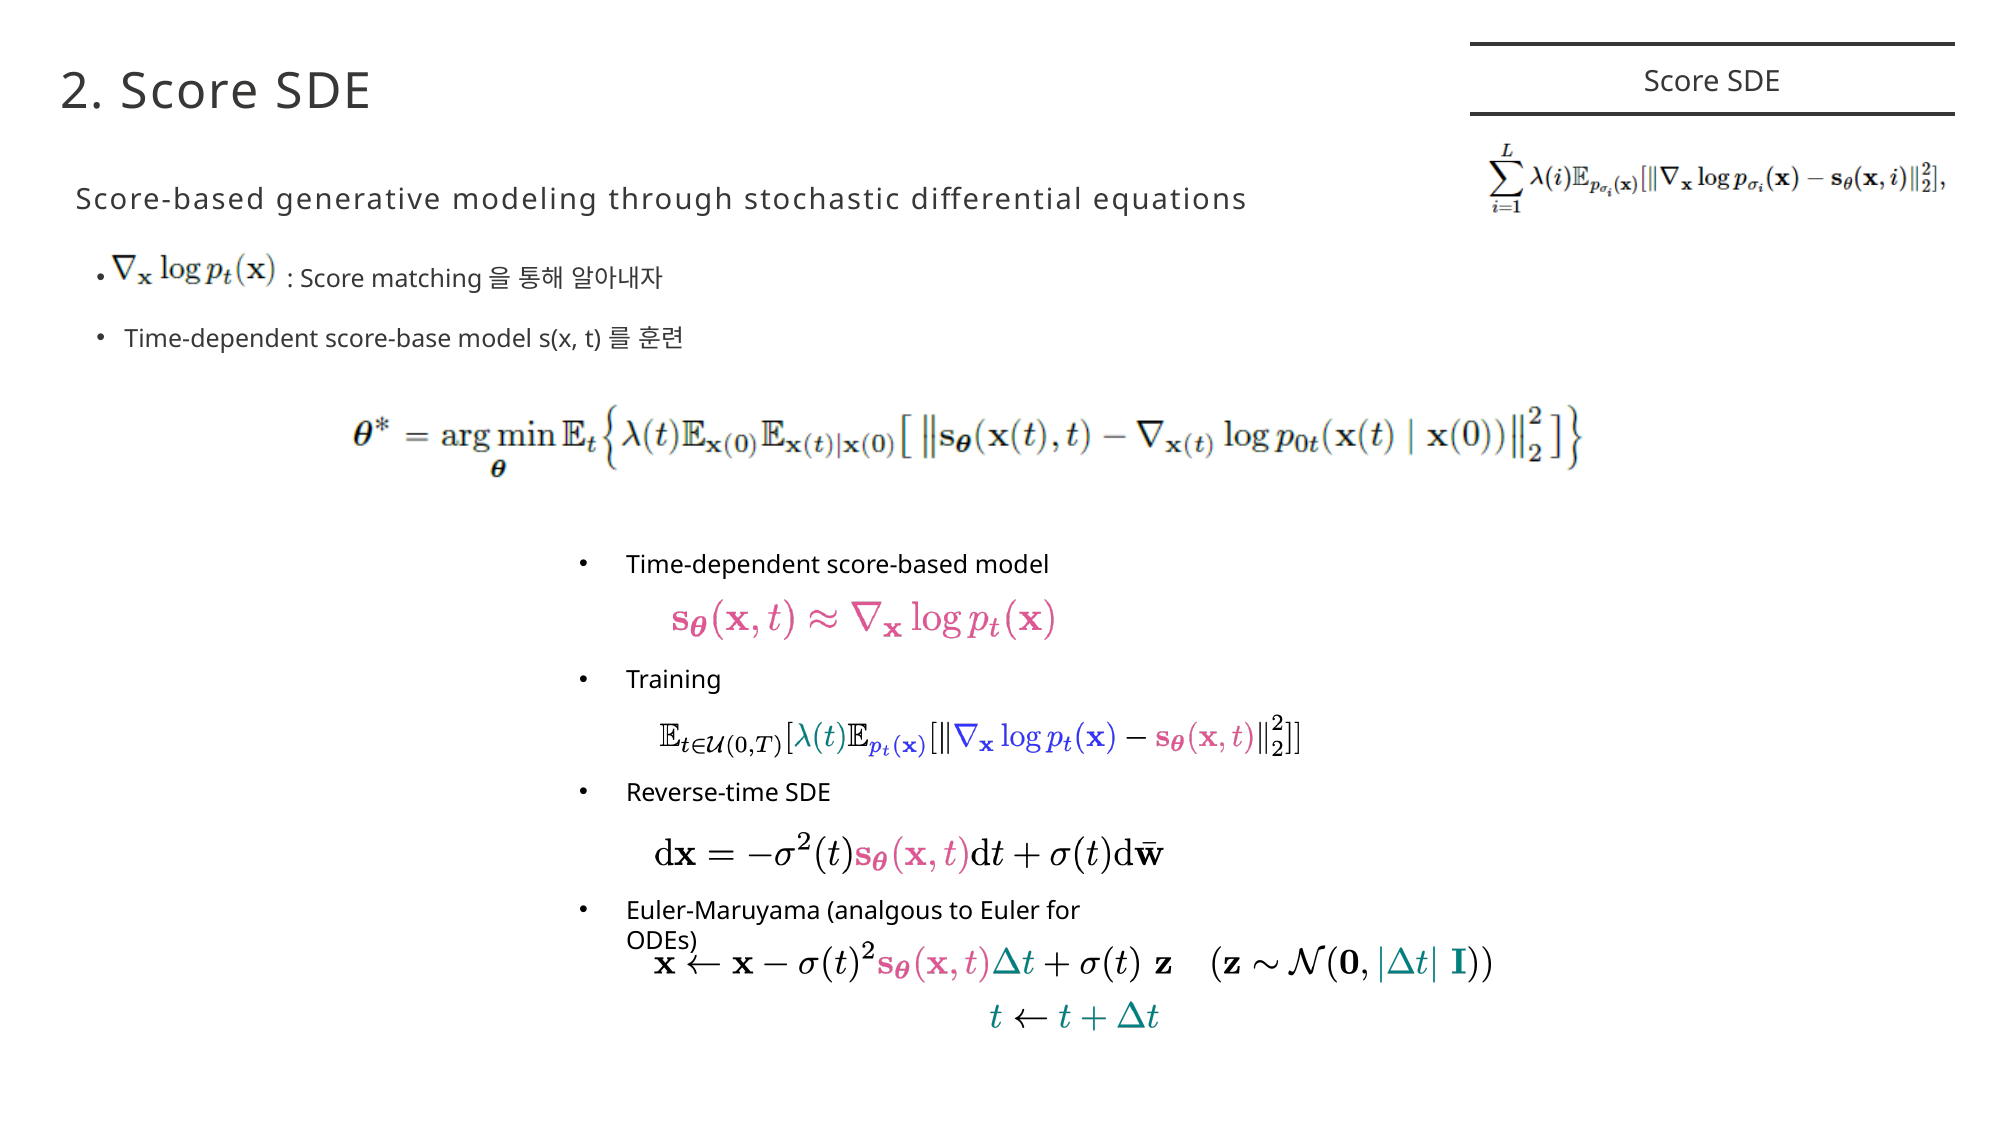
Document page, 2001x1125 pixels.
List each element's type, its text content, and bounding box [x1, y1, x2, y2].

text_box Training [564, 656, 1163, 701]
picture [1450, 122, 1975, 224]
picture [660, 714, 1299, 758]
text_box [81, 224, 1838, 354]
picture [655, 831, 1164, 874]
picture [333, 377, 1586, 482]
text_box Euler-Maruyama (analgous to Euler for ODEs) [564, 887, 1163, 962]
picture [673, 598, 1054, 640]
text_box Reverse-time SDE [564, 768, 1163, 814]
text_box Score-based generative modeling through stochastic differential equations [60, 172, 1398, 223]
text_box Time-dependent score-based model [564, 540, 1163, 586]
picture [654, 941, 1492, 1032]
text_box Score SDE [1490, 54, 1934, 105]
text_box 2. Score SDE [45, 50, 619, 126]
